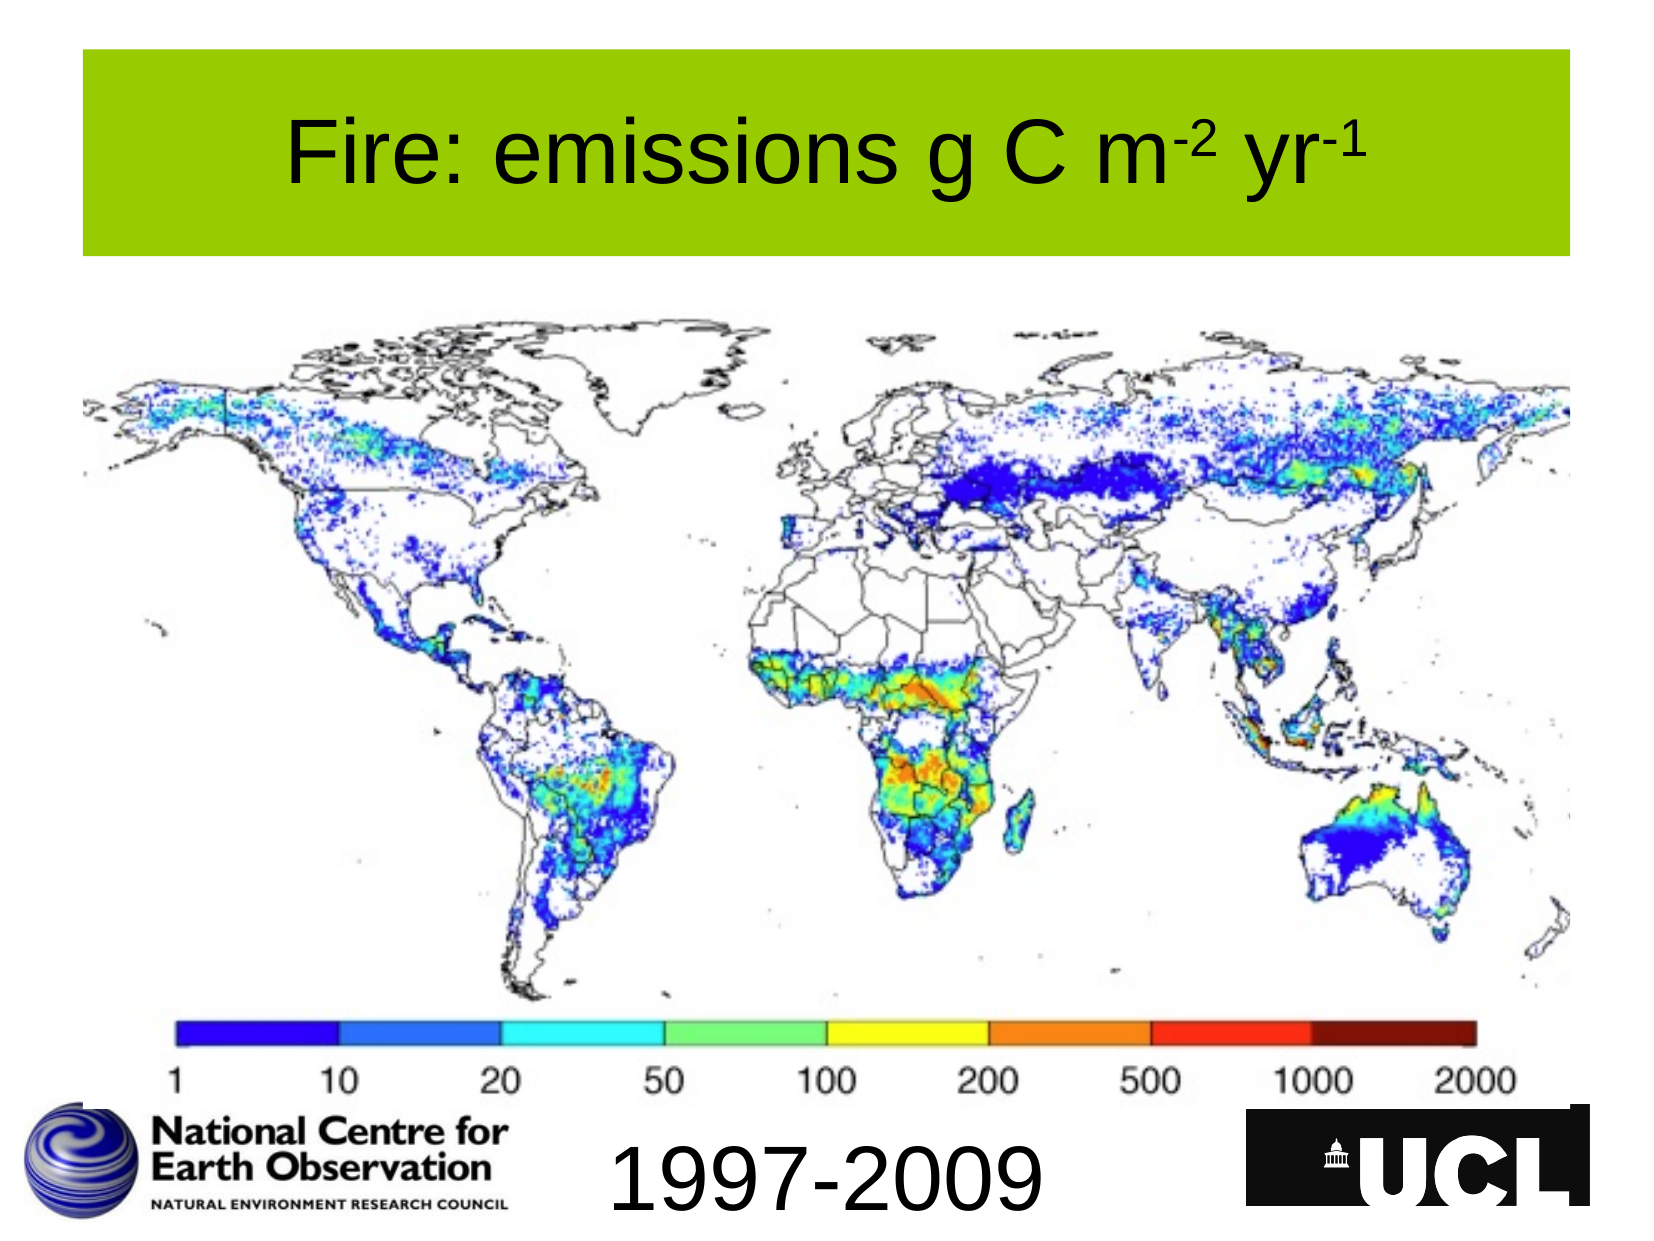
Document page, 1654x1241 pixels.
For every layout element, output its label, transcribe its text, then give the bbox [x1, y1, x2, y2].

text_box 1997-2009 [592, 1121, 1061, 1239]
title Fire: emissions g C m-2 yr-1 [82, 49, 1571, 257]
picture [1246, 1104, 1590, 1206]
picture [23, 1097, 513, 1223]
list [82, 289, 1571, 1109]
